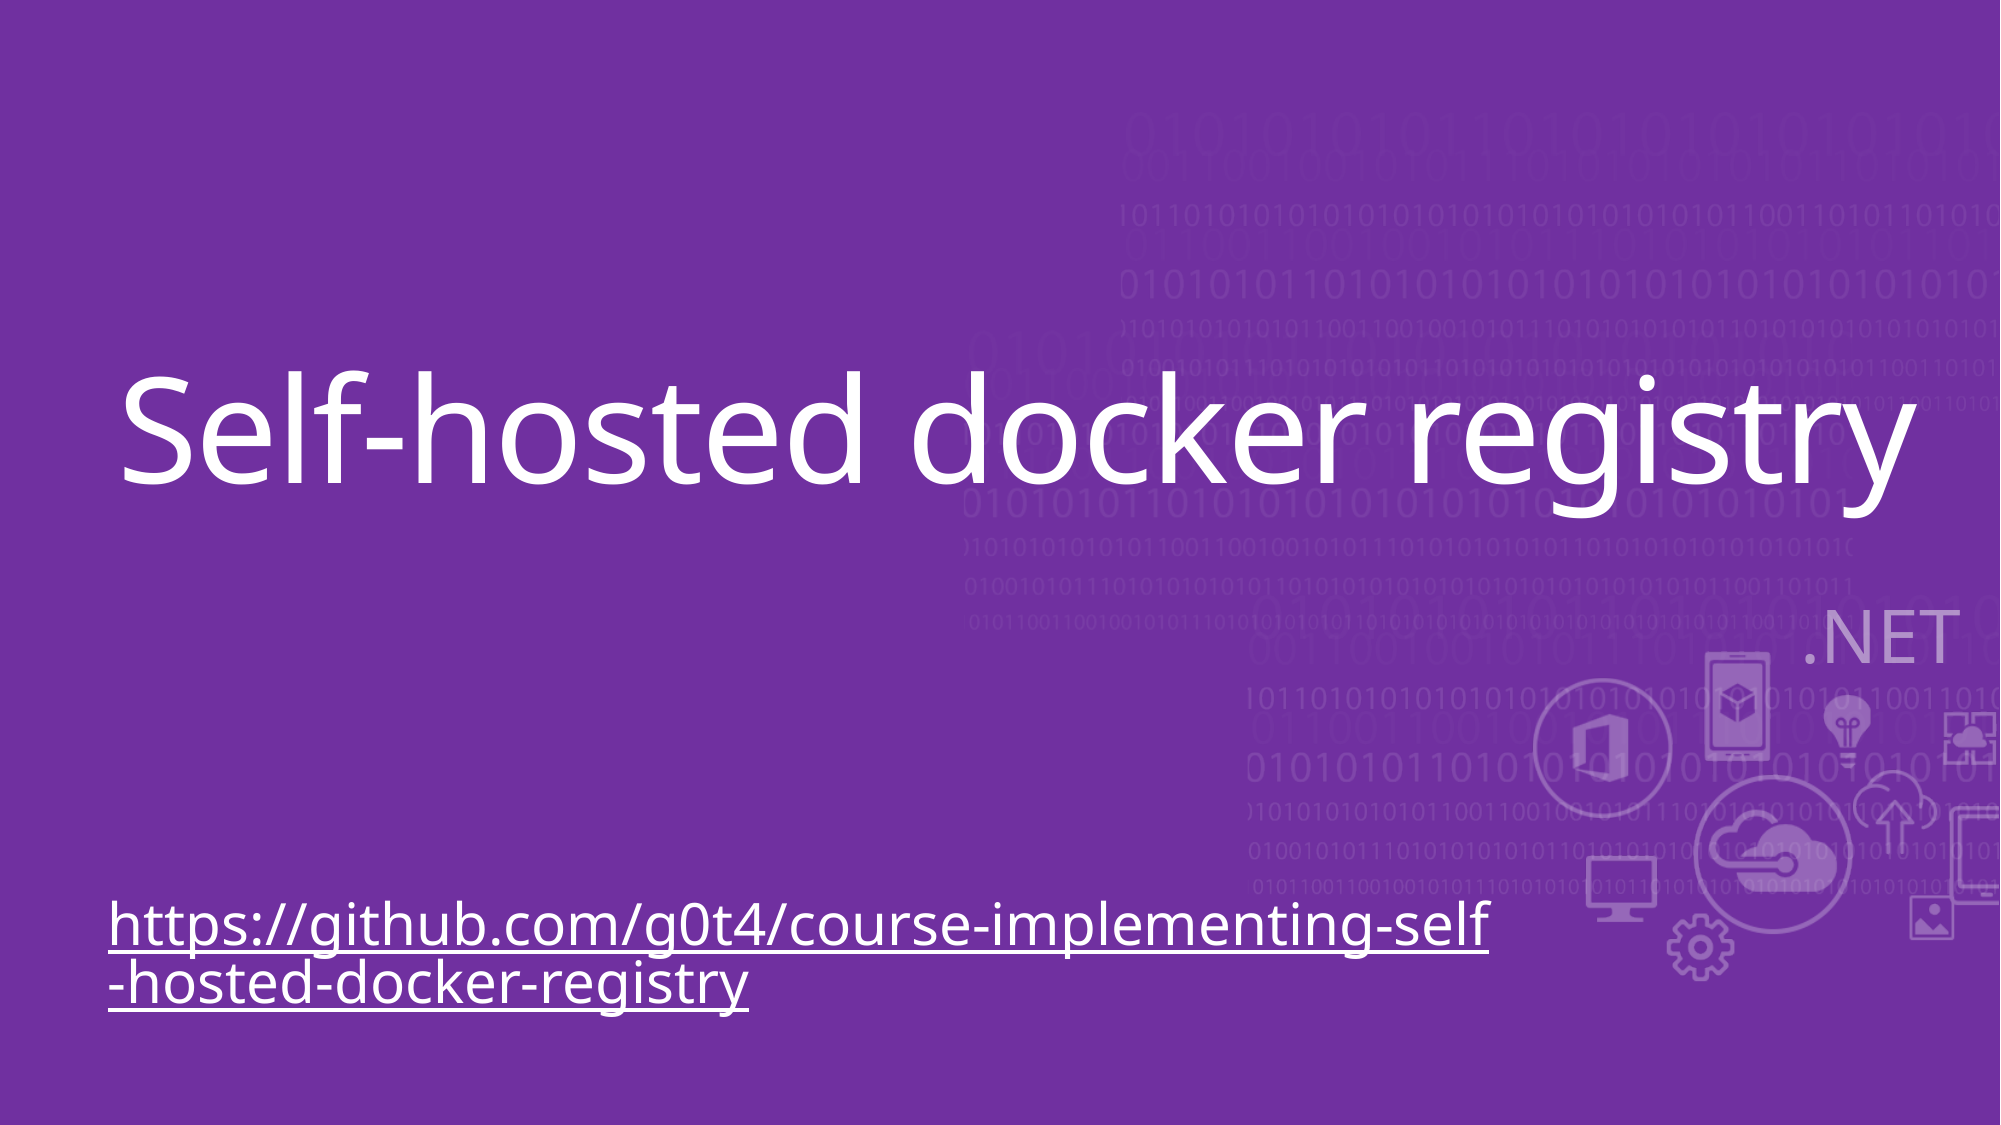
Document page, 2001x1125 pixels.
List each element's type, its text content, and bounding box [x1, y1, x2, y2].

picture [493, 73, 1999, 1125]
text_box https://github.com/g0t4/course-implementing-self-hosted-docker-registry [93, 879, 1521, 974]
title Self-hosted docker registry [93, 341, 1956, 533]
